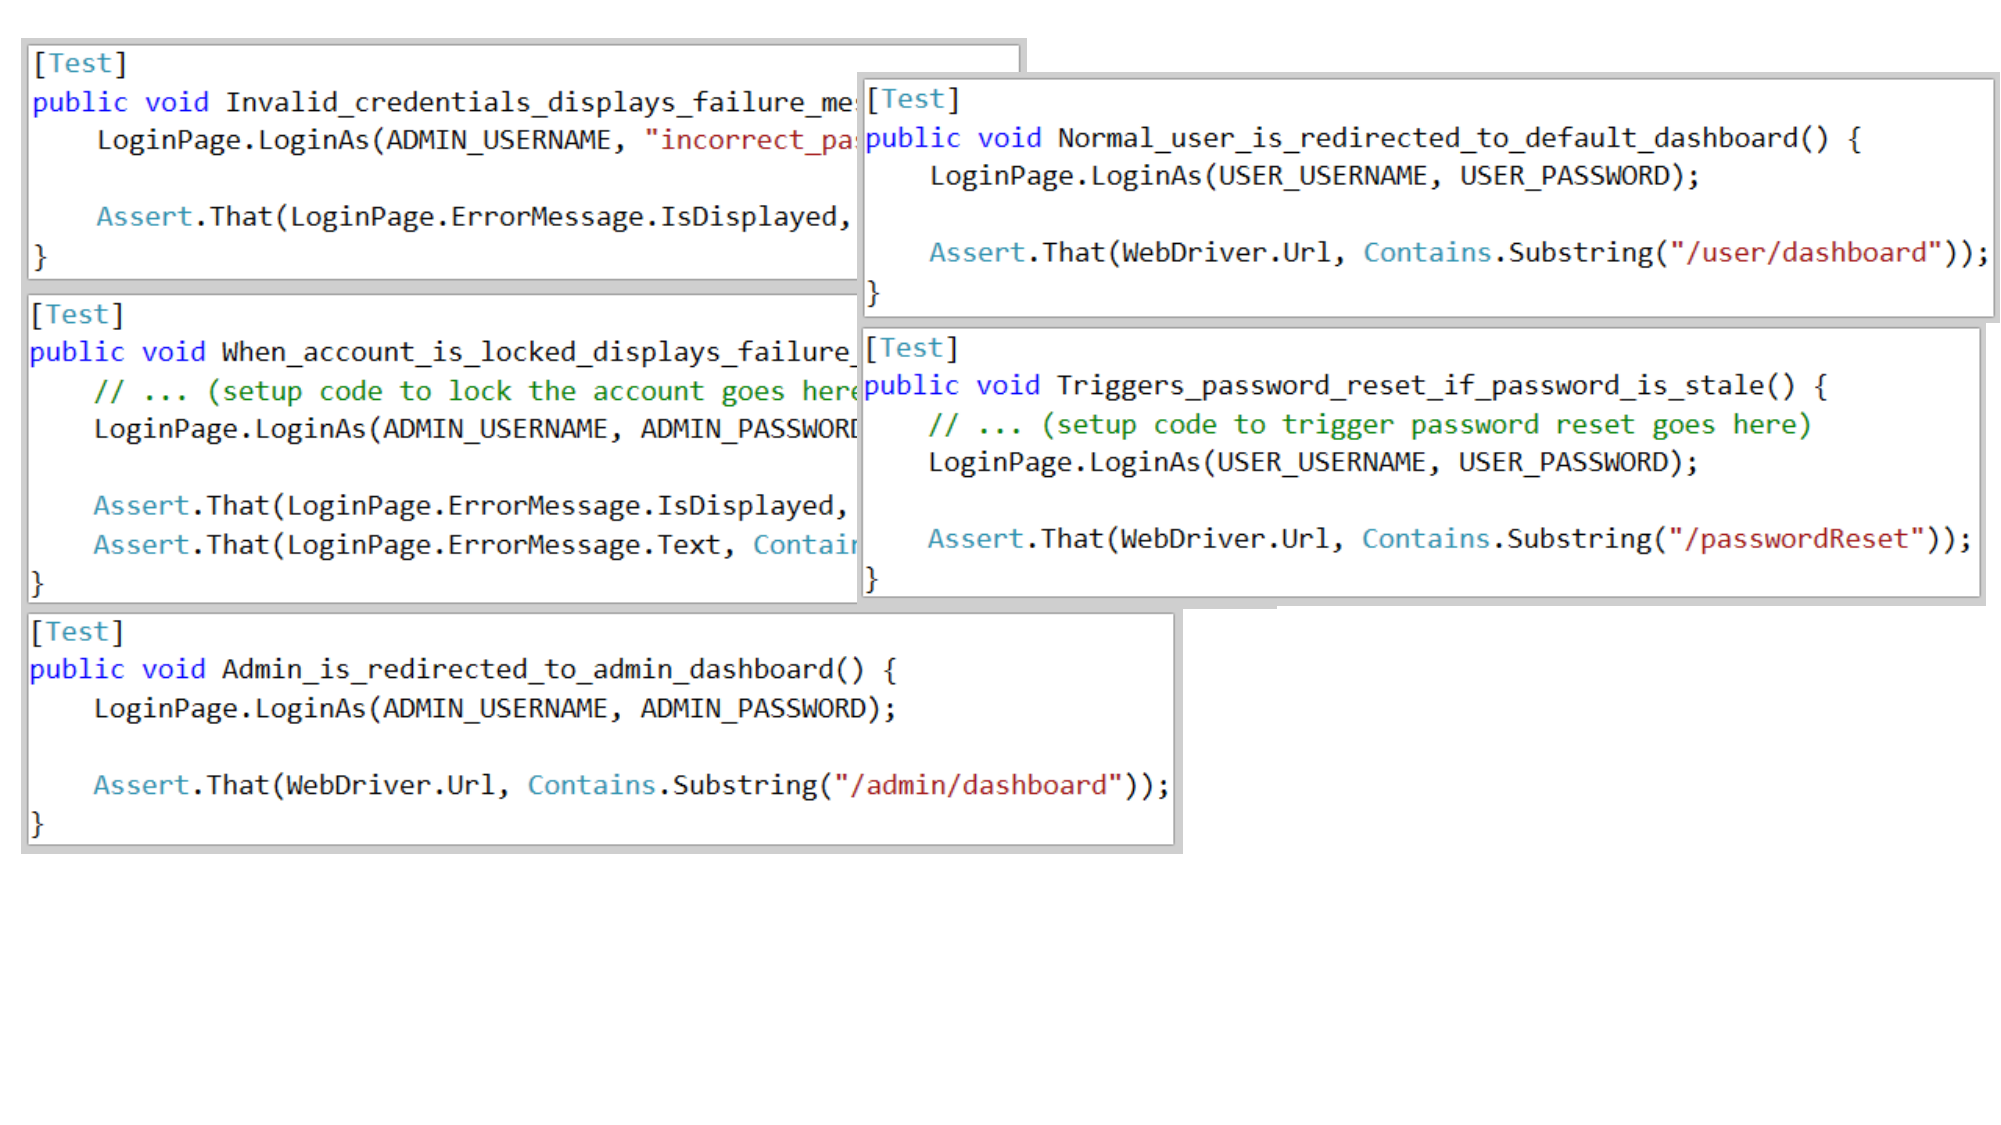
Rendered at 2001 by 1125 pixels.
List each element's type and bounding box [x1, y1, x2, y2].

picture [21, 38, 2000, 855]
